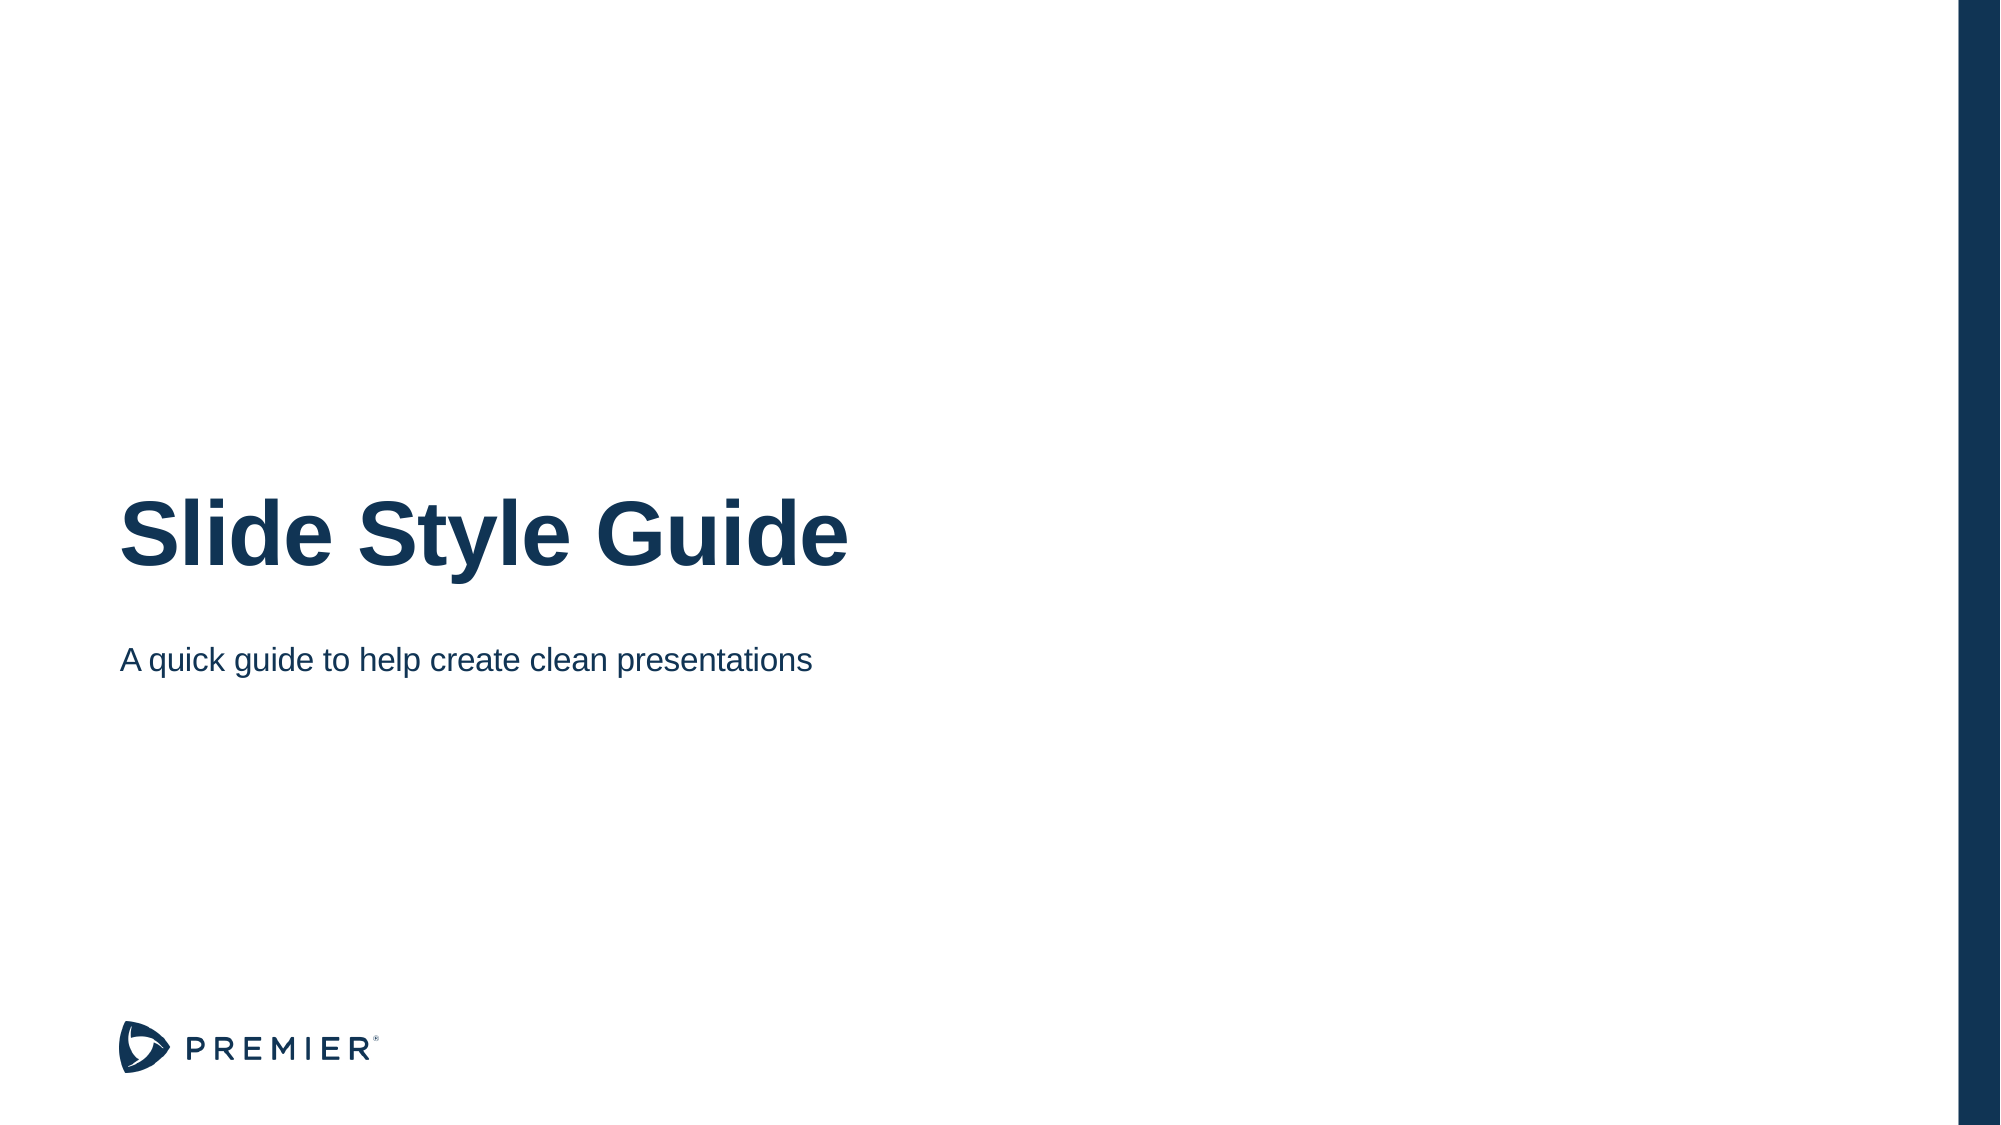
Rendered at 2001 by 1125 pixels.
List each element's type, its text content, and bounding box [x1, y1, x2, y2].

picture [0, 0, 2000, 1125]
title Slide Style Guide [119, 359, 1319, 591]
list A quick guide to help create clean presentations [119, 630, 955, 719]
